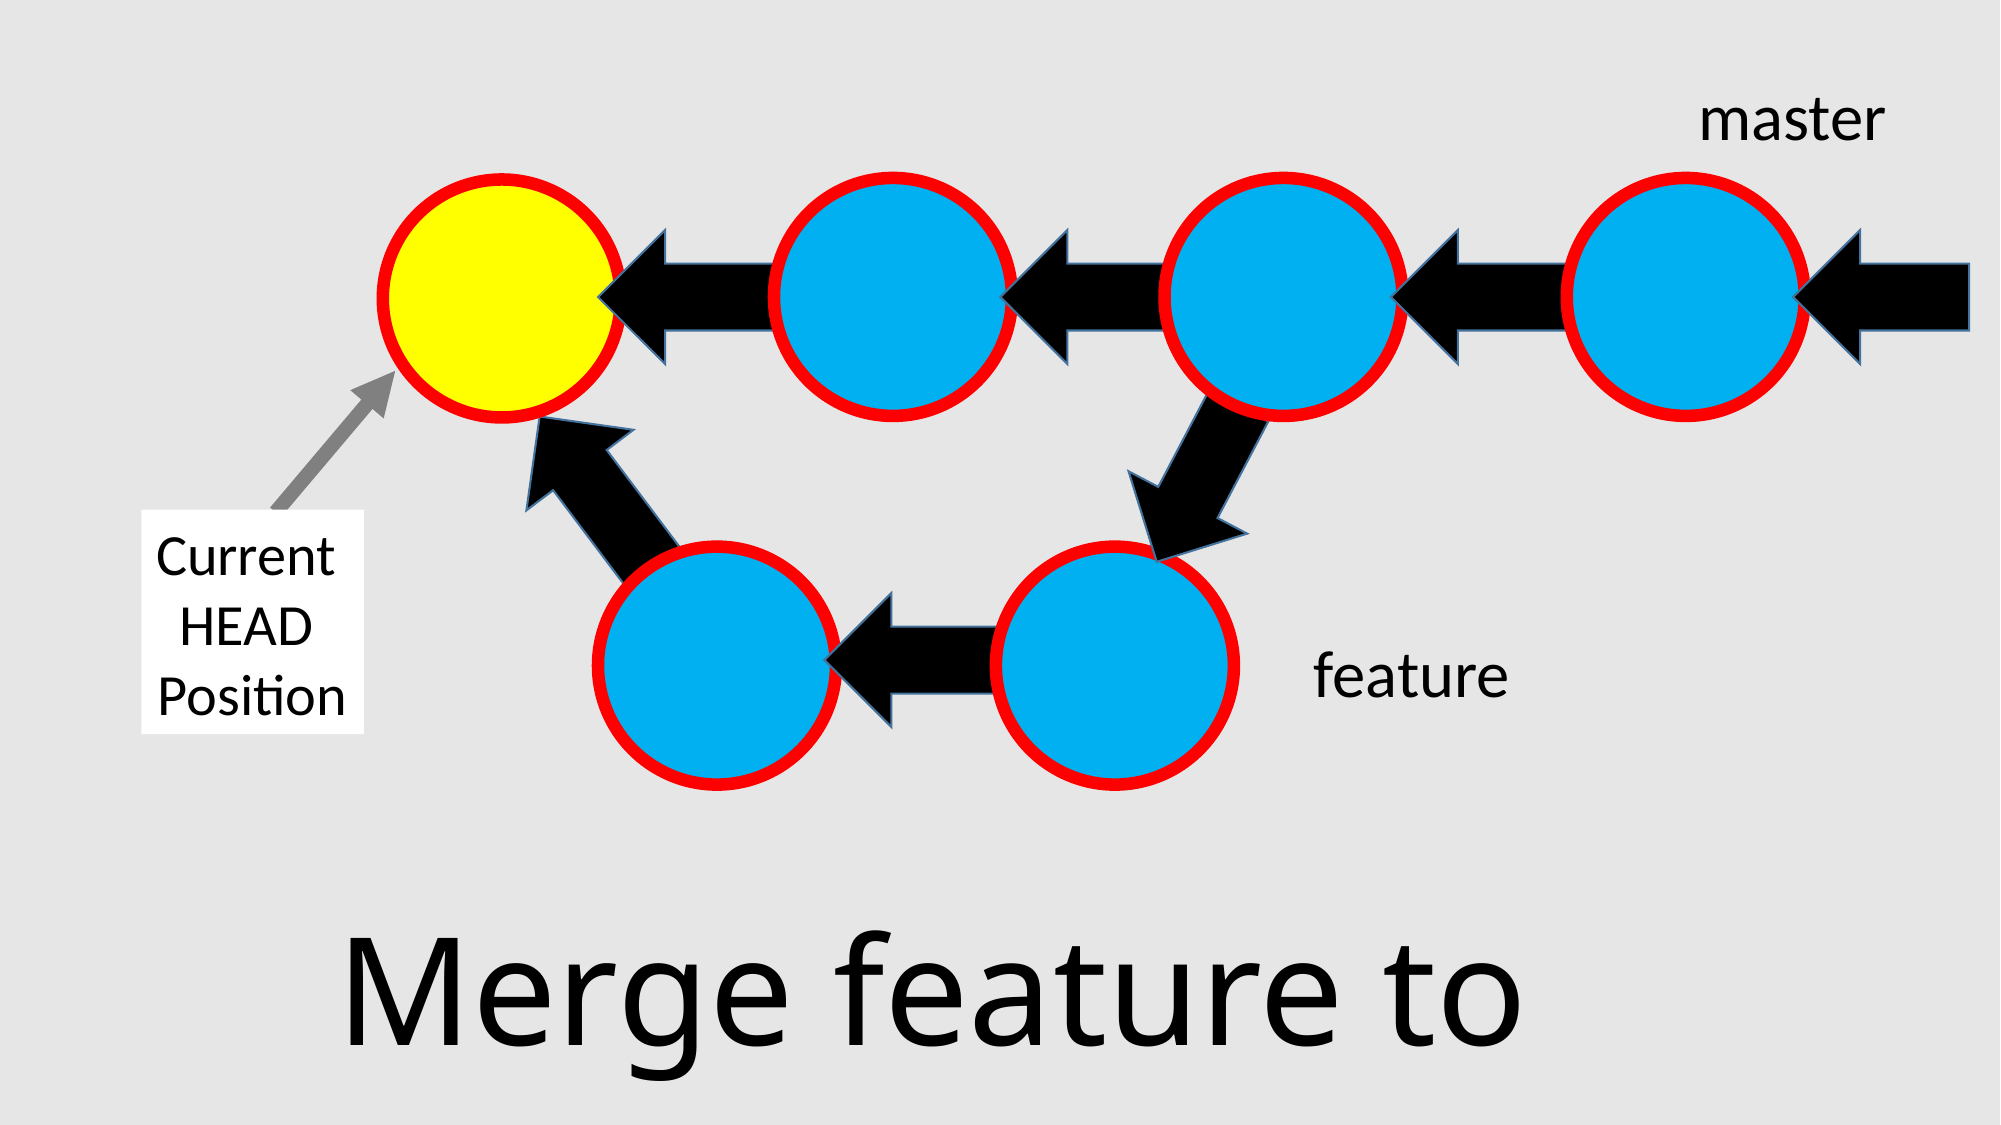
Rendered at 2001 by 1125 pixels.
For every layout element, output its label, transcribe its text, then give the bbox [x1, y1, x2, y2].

text_box [596, 227, 776, 367]
text_box [596, 545, 837, 786]
text_box Current HEAD Position [141, 509, 364, 735]
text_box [275, 370, 396, 513]
text_box [381, 178, 620, 419]
text_box [1126, 391, 1270, 564]
text_box [1565, 176, 1805, 417]
text_box Merge feature to master [321, 887, 2000, 1125]
text_box [772, 176, 1013, 417]
text_box master [1683, 66, 1903, 161]
text_box [1389, 227, 1568, 367]
text_box [994, 545, 1235, 786]
text_box [998, 227, 1168, 367]
text_box feature [1299, 623, 1525, 719]
text_box [1791, 227, 1971, 367]
text_box [1163, 176, 1403, 417]
text_box [822, 590, 1001, 730]
text_box [525, 415, 681, 588]
